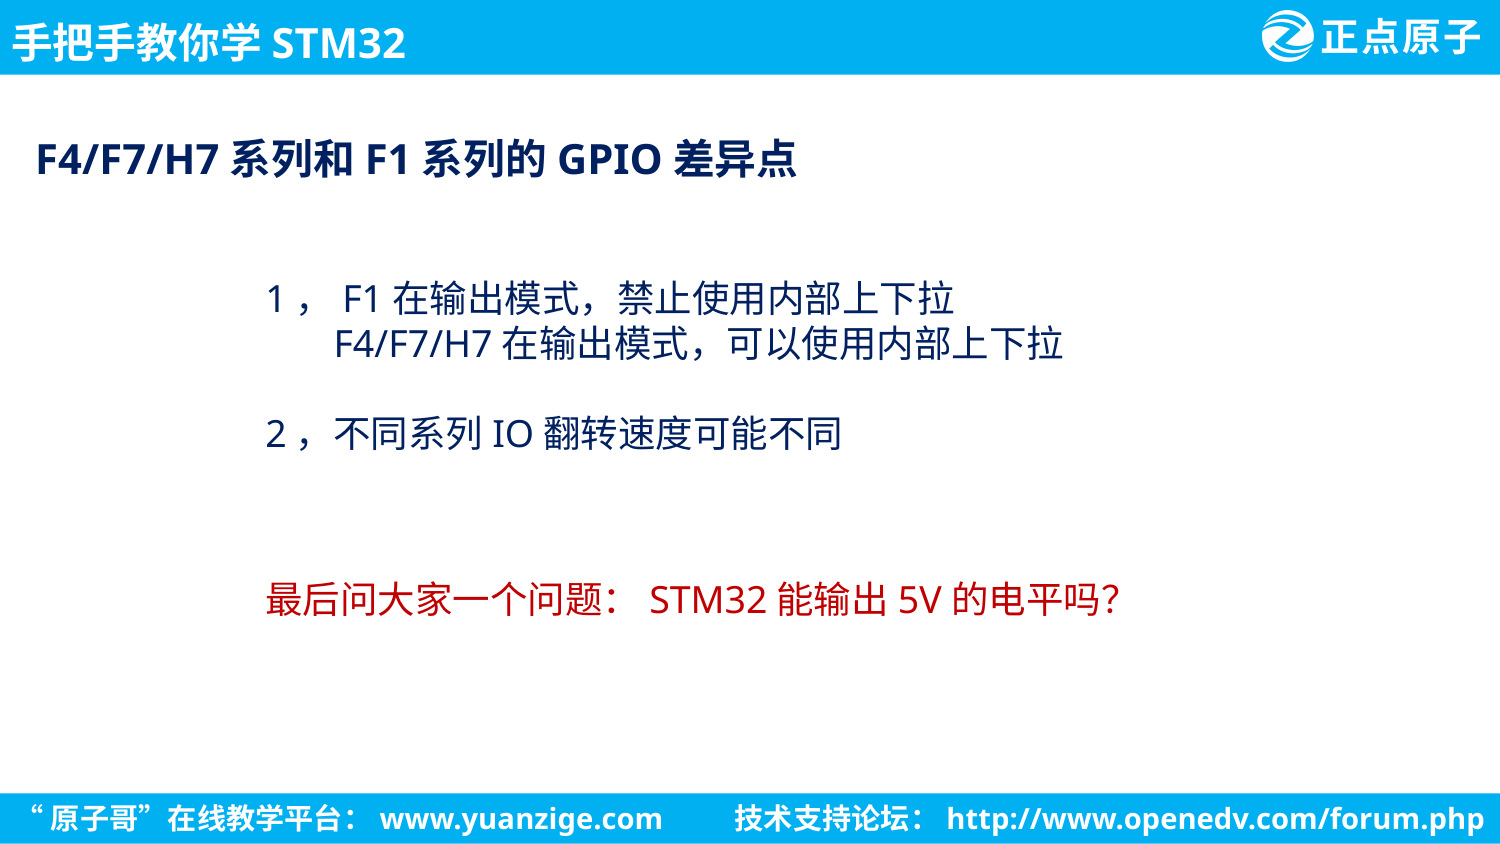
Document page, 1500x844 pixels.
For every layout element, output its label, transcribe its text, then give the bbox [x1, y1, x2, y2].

picture [1391, 45, 1397, 53]
picture [1364, 45, 1370, 53]
picture [1445, 21, 1479, 54]
picture [1322, 21, 1357, 52]
picture [1431, 44, 1438, 52]
text_box “原子哥”在线教学平台：www.yuanzige.com [0, 793, 544, 843]
text_box 技术支持论坛：http://www.openedv.com/forum.php [544, 793, 1500, 843]
picture [1367, 18, 1396, 42]
text_box 最后问大家一个问题：STM32能输出5V的电平吗？ [250, 568, 1165, 629]
picture [1267, 11, 1313, 45]
text_box 手把手教你学STM32 [0, 0, 967, 75]
picture [1404, 20, 1438, 54]
picture [1263, 27, 1307, 61]
text_box F4/F7/H7系列和F1系列的GPIO差异点 [27, 103, 896, 187]
picture [1412, 44, 1418, 52]
text_box [0, 0, 1500, 76]
text_box 1，F1在输出模式，禁止使用内部上下拉 F4/F7/H7在输出模式，可以使用内部上下拉 2，不同系列IO翻转速度可能不同 [250, 267, 1195, 463]
